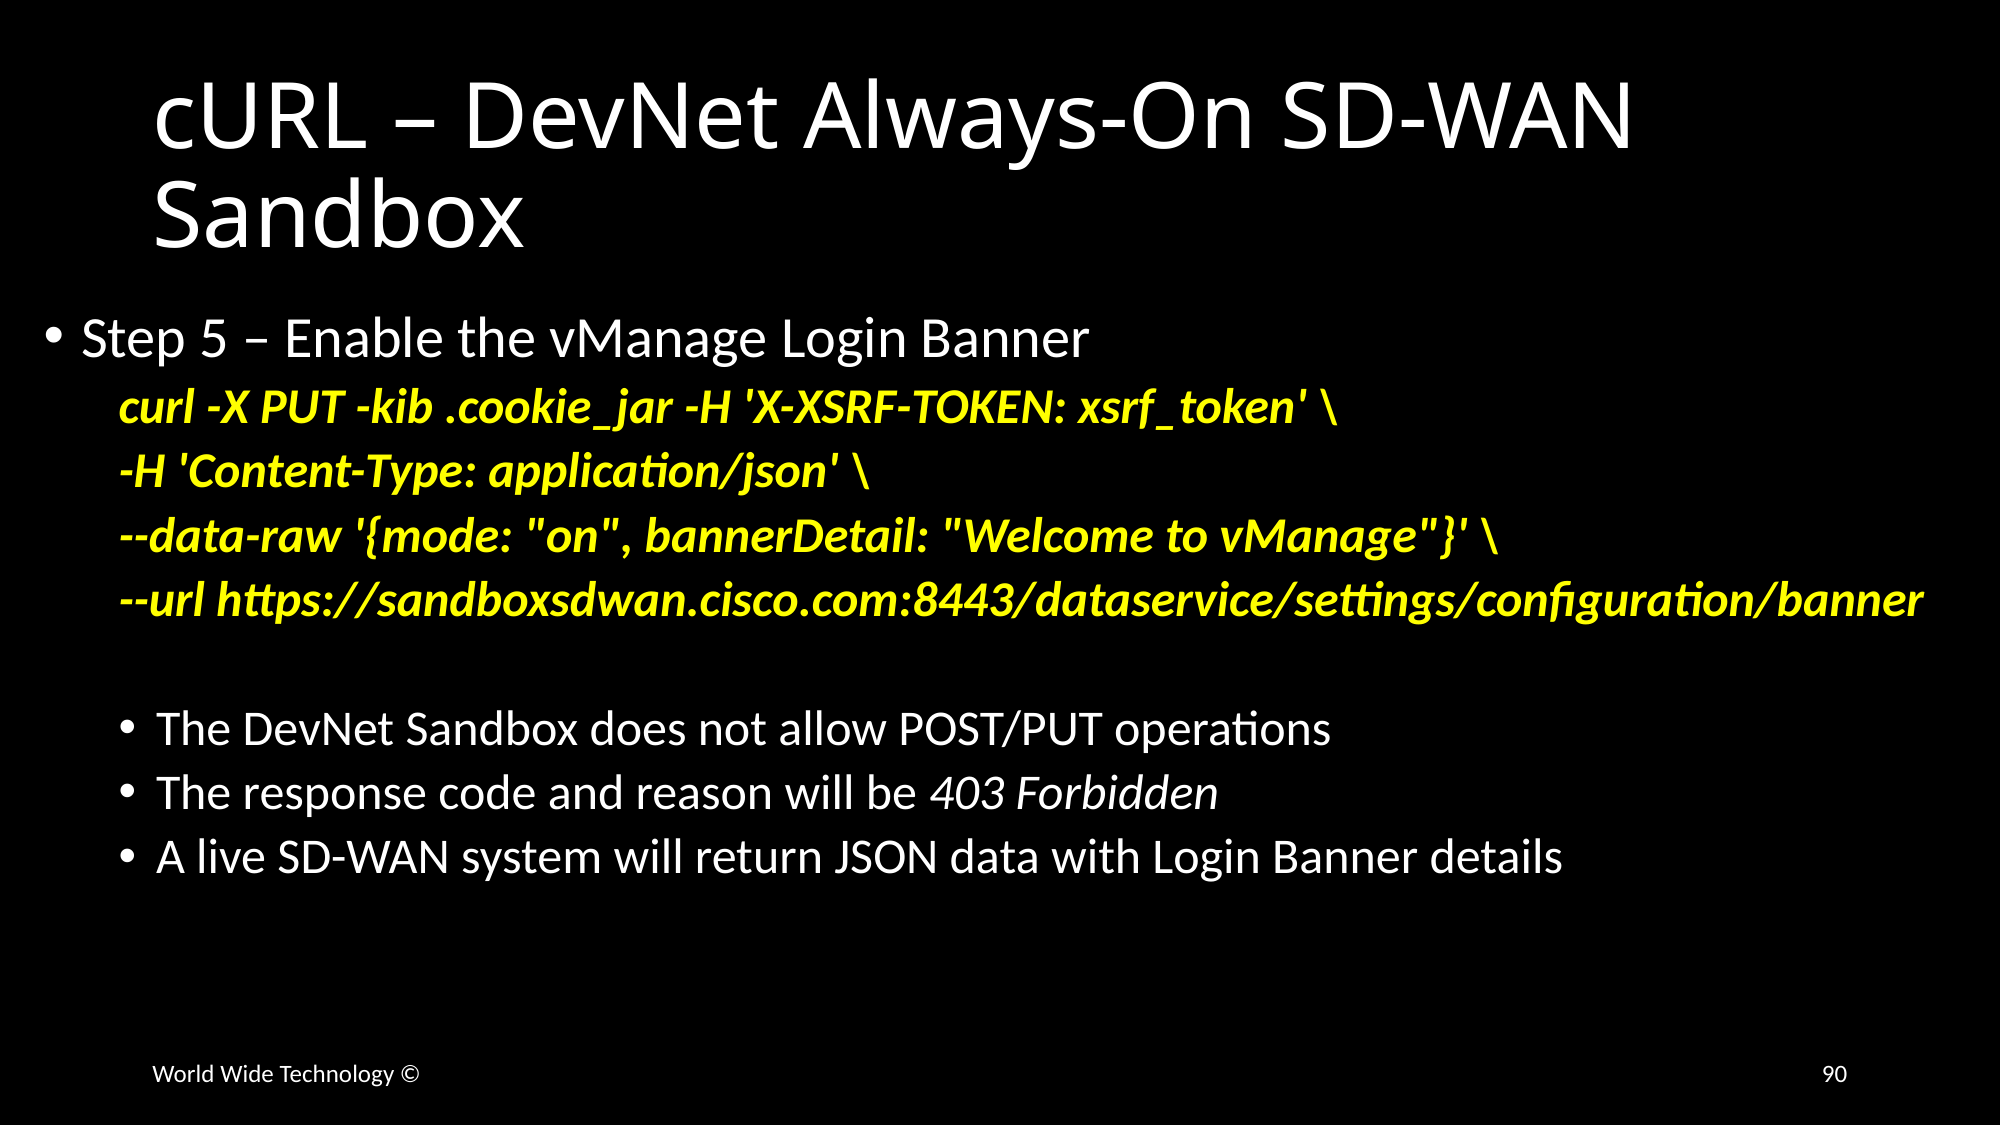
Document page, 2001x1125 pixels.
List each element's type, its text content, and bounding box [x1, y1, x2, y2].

slide_number 90 [1412, 1042, 1863, 1103]
list Step 5 – Enable the vManage Login Banner curl -X PUT -kib .cookie_jar -H 'X-XSRF-TOKEN: xsrf_token' \ -H 'Content-Type: application/json' \ --data-raw '{mode: "on", bannerDetail: "Welcome to vManage"}' \ --url https://sandboxsdwan.cisco.com:8443/dataservice/settings/configuration/banner The DevNet Sandbox does not allow POST/PUT operations The response code and reason will be 403 Forbidden A live SD-WAN system will return JSON data with Login Banner details [28, 299, 1973, 1014]
title cURL – DevNet Always-On SD-WAN Sandbox [137, 59, 1863, 278]
slide_number World Wide Technology © [137, 1042, 588, 1103]
